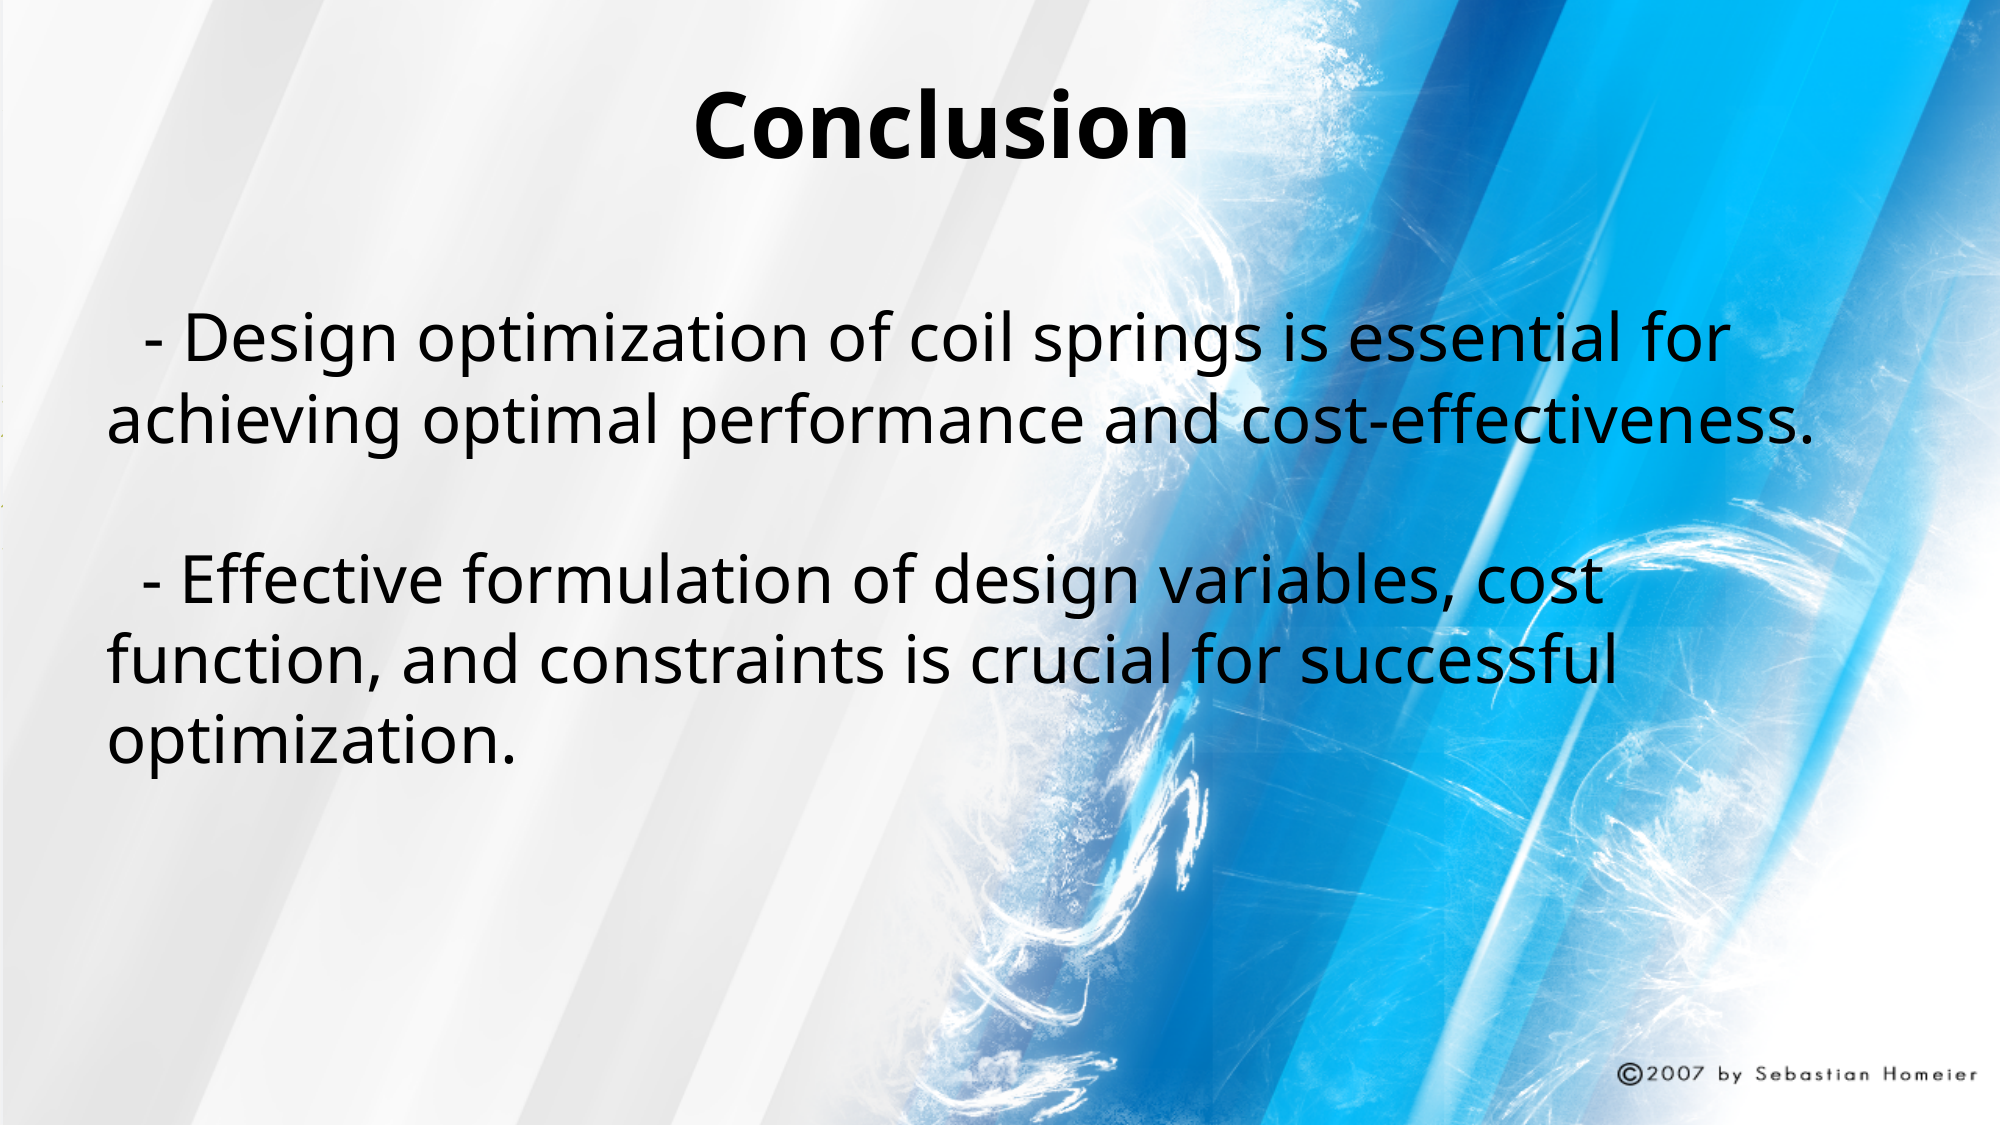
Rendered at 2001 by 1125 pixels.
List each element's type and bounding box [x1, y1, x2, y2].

list [3, 0, 2000, 1125]
